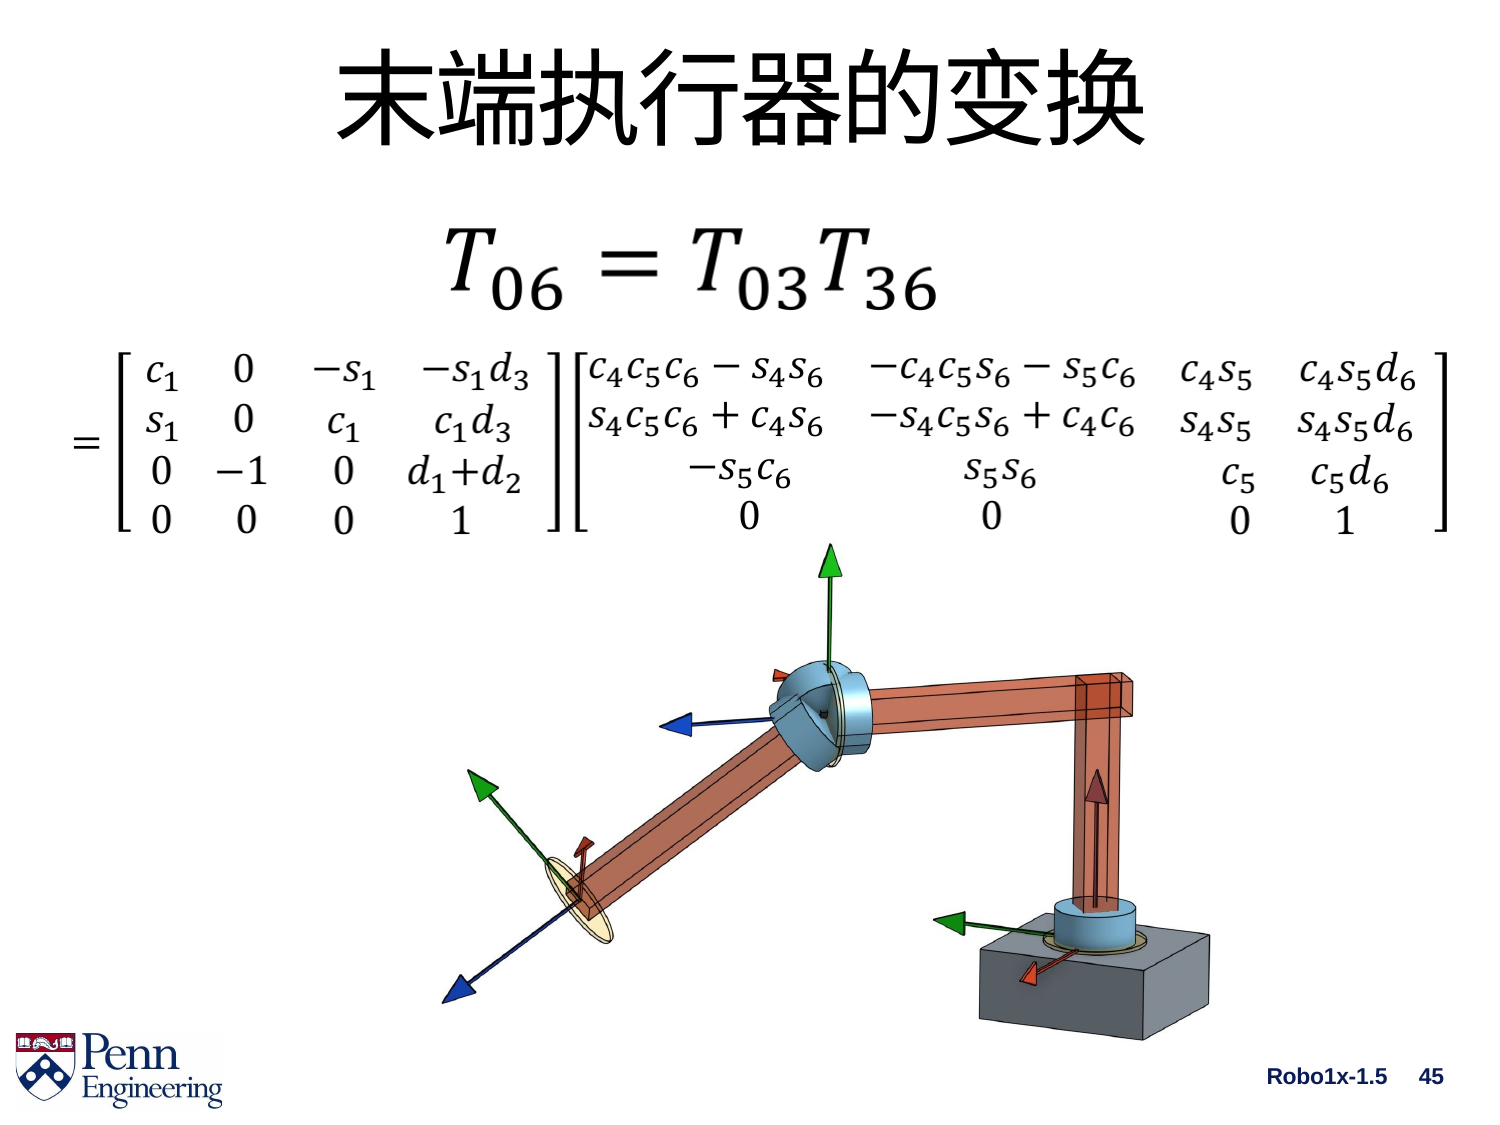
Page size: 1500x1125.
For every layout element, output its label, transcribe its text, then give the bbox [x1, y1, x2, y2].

text_box [440, 201, 970, 313]
text_box [57, 345, 1476, 535]
picture [15, 1033, 223, 1110]
title 末端执行器的变换 [57, 0, 1443, 221]
slide_number 45 [1414, 1058, 1449, 1125]
text_box [381, 535, 1239, 1058]
footer Robo1x-1.5 [1264, 1058, 1390, 1125]
